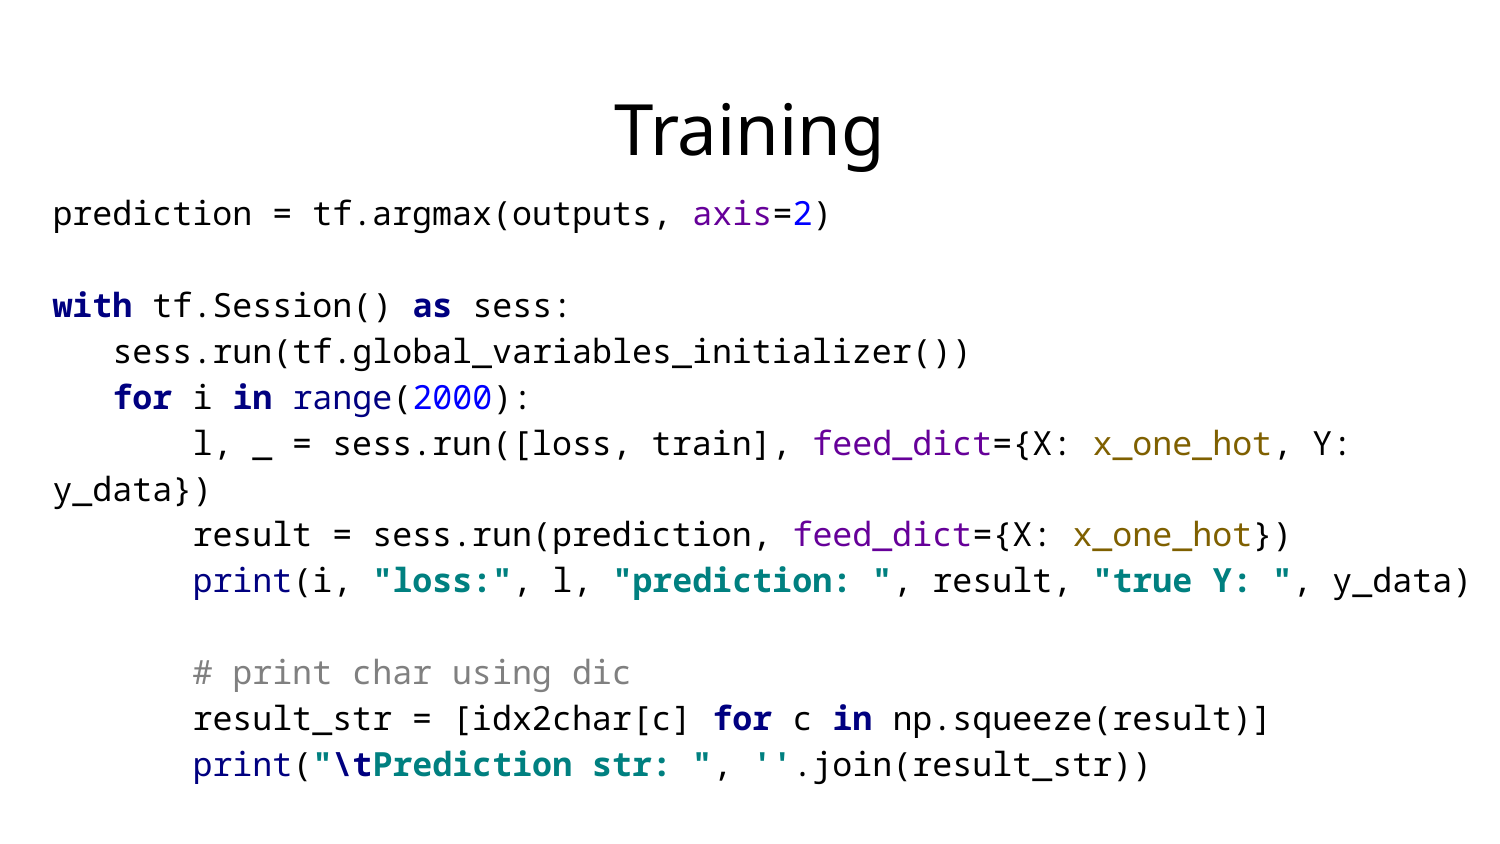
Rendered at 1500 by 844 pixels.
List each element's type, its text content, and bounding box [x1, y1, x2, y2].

title Training [0, 21, 1500, 233]
text_box prediction = tf.argmax(outputs, axis=2) with tf.Session() as sess: sess.run(tf.global_variables_initializer()) for i in range(2000): l, _ = sess.run([loss, train], feed_dict={X: x_one_hot, Y: y_data}) result = sess.run(prediction, feed_dict={X: x_one_hot}) print(i, "loss:", l, "prediction: ", result, "true Y: ", y_data) # print char using dic result_str = [idx2char[c] for c in np.squeeze(result)] print("\tPrediction str: ", ''.join(result_str)) [37, 188, 1500, 782]
